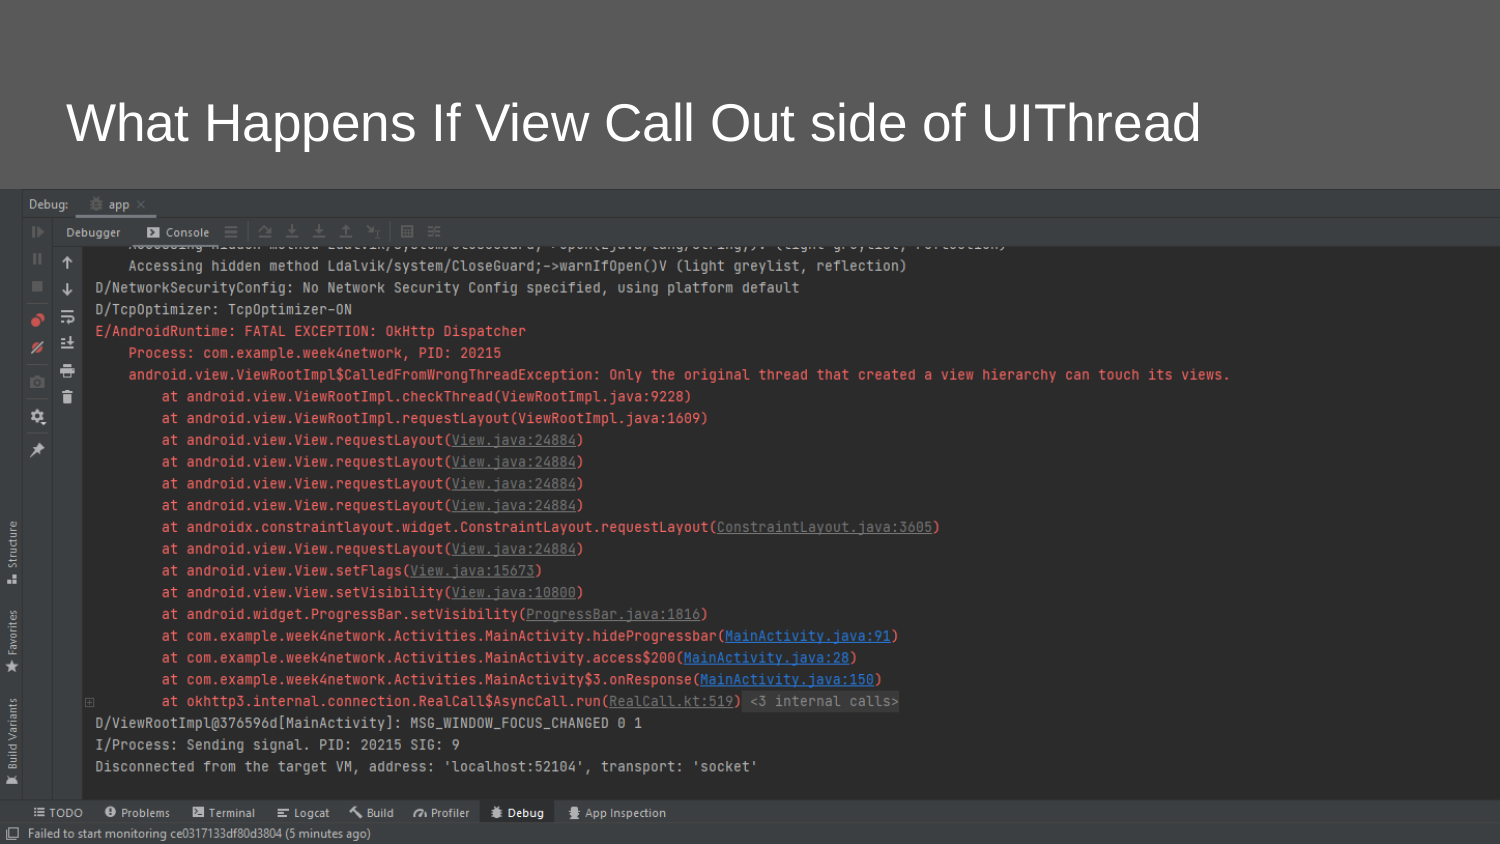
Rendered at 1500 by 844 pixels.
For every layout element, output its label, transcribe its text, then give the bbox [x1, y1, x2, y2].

picture [0, 188, 1500, 844]
title What Happens If View Call Out side of UIThread [51, 72, 1449, 167]
